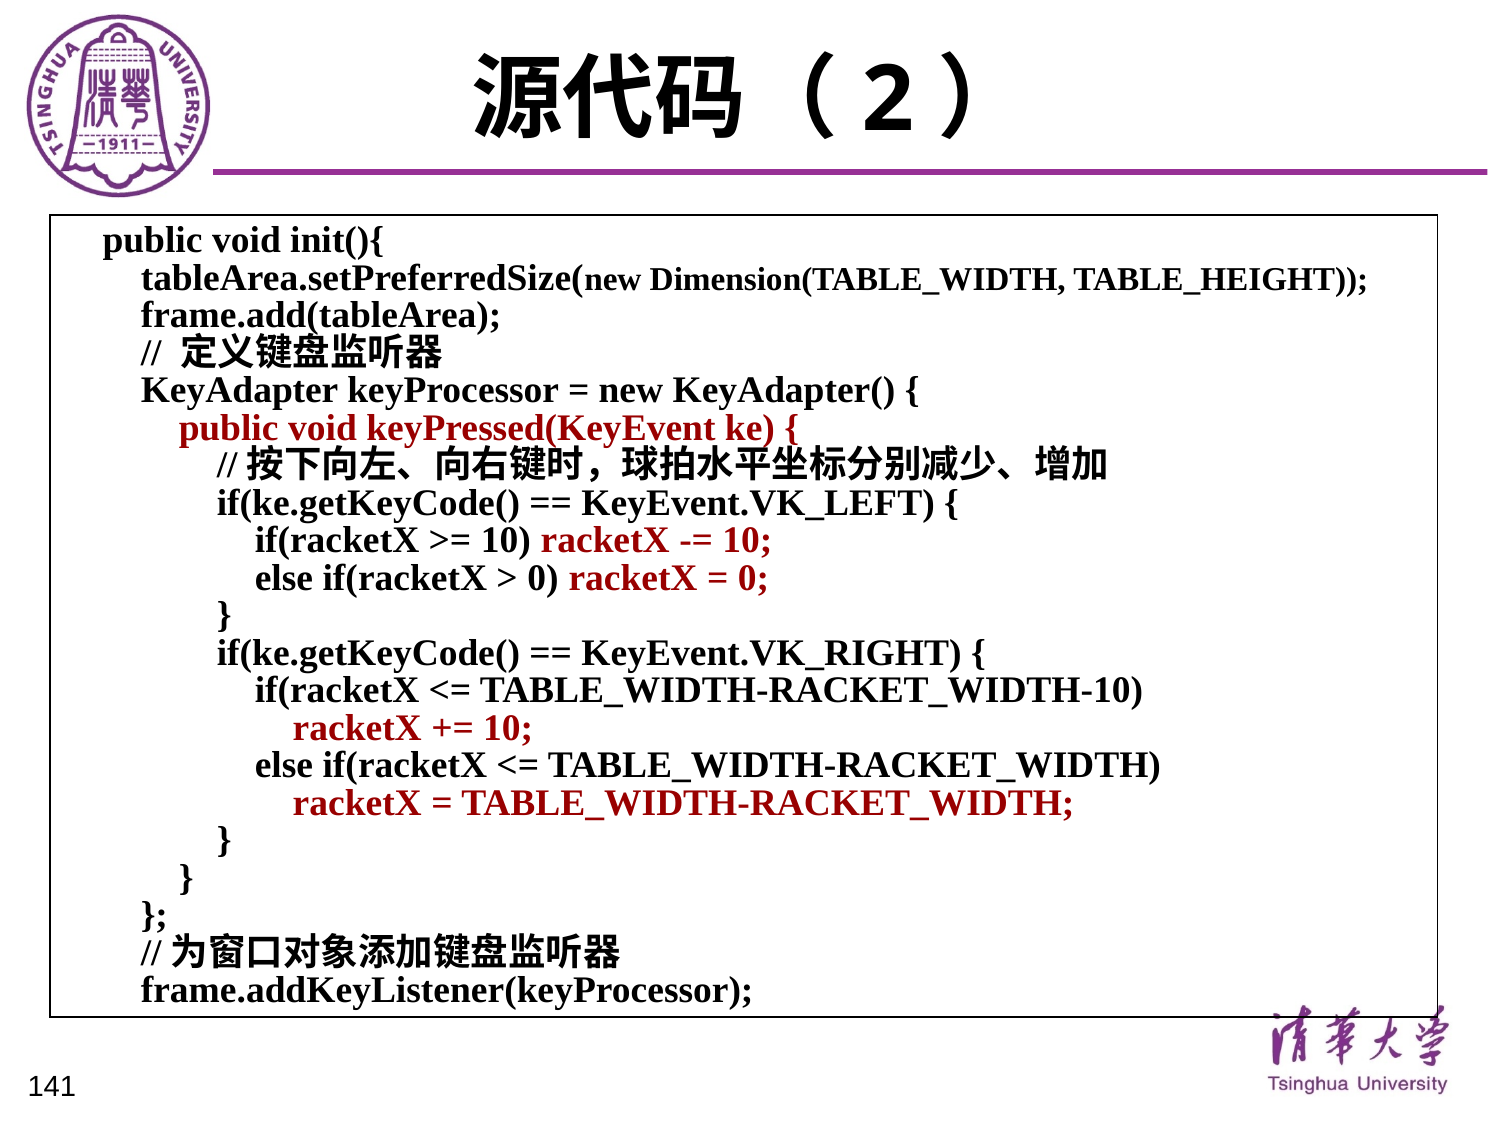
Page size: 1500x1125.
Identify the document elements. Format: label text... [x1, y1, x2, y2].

text_box public void init(){ tableArea.setPreferredSize(new Dimension(TABLE_WIDTH, TABLE_HEIGHT)); frame.add(tableArea); // 定义键盘监听器 KeyAdapter keyProcessor = new KeyAdapter() { public void keyPressed(KeyEvent ke) { //按下向左、向右键时，球拍水平坐标分别减少、增加 if(ke.getKeyCode() == KeyEvent.VK_LEFT) { if(racketX >= 10) racketX -= 10; else if(racketX > 0) racketX = 0; } if(ke.getKeyCode() == KeyEvent.VK_RIGHT) { if(racketX <= TABLE_WIDTH-RACKET_WIDTH-10) racketX += 10; else if(racketX <= TABLE_WIDTH-RACKET_WIDTH) racketX = TABLE_WIDTH-RACKET_WIDTH; } } }; //为窗口对象添加键盘监听器 frame.addKeyListener(keyProcessor); [50, 215, 1438, 1018]
picture [24, 151, 213, 200]
picture [24, 12, 213, 37]
footer 141 [12, 1059, 176, 1125]
title 源代码（2） [24, 37, 1476, 151]
picture [1262, 999, 1454, 1101]
